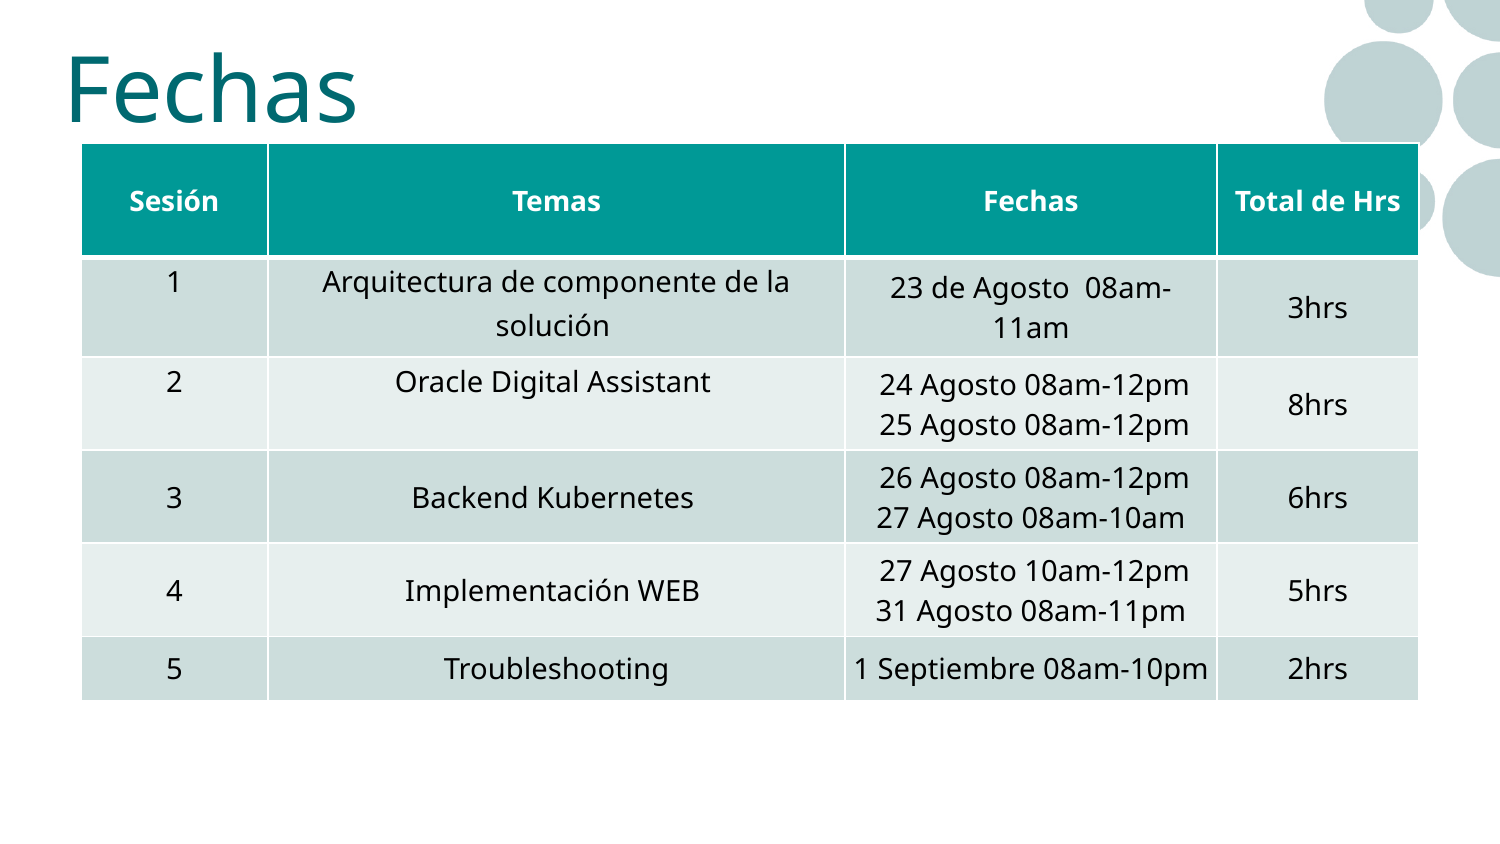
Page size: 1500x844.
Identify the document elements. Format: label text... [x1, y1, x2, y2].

table_cell 23 de Agosto 08am-11am [846, 260, 1216, 356]
table_cell 3hrs [1218, 260, 1418, 356]
table_cell Implementación WEB [269, 544, 844, 636]
table_header Temas [269, 144, 844, 255]
table_header Total de Hrs [1218, 144, 1418, 255]
table_cell Troubleshooting [269, 637, 844, 700]
table_cell 6hrs [1218, 451, 1418, 542]
table_header Fechas [846, 144, 1216, 255]
table_header Sesión [82, 144, 267, 255]
table_cell 1 Septiembre 08am-10pm [846, 637, 1216, 700]
table_cell Arquitectura de componente de la solución [269, 260, 844, 356]
table_cell 5hrs [1218, 544, 1418, 636]
table_cell 4 [82, 544, 267, 636]
table_cell Oracle Digital Assistant [269, 358, 844, 449]
table_cell 5 [82, 637, 267, 700]
table_cell 1 [82, 260, 267, 356]
text_box Fechas [48, 23, 1199, 149]
table_cell 2 [82, 358, 267, 449]
table_cell 27 Agosto 10am-12pm 31 Agosto 08am-11pm [846, 544, 1216, 636]
table_cell 8hrs [1218, 358, 1418, 449]
picture [1, 0, 1500, 844]
table_cell 2hrs [1218, 637, 1418, 700]
table_cell Backend Kubernetes [269, 451, 844, 542]
table_cell 24 Agosto 08am-12pm 25 Agosto 08am-12pm [846, 358, 1216, 449]
table_cell 3 [82, 451, 267, 542]
table_cell 26 Agosto 08am-12pm 27 Agosto 08am-10am [846, 451, 1216, 542]
